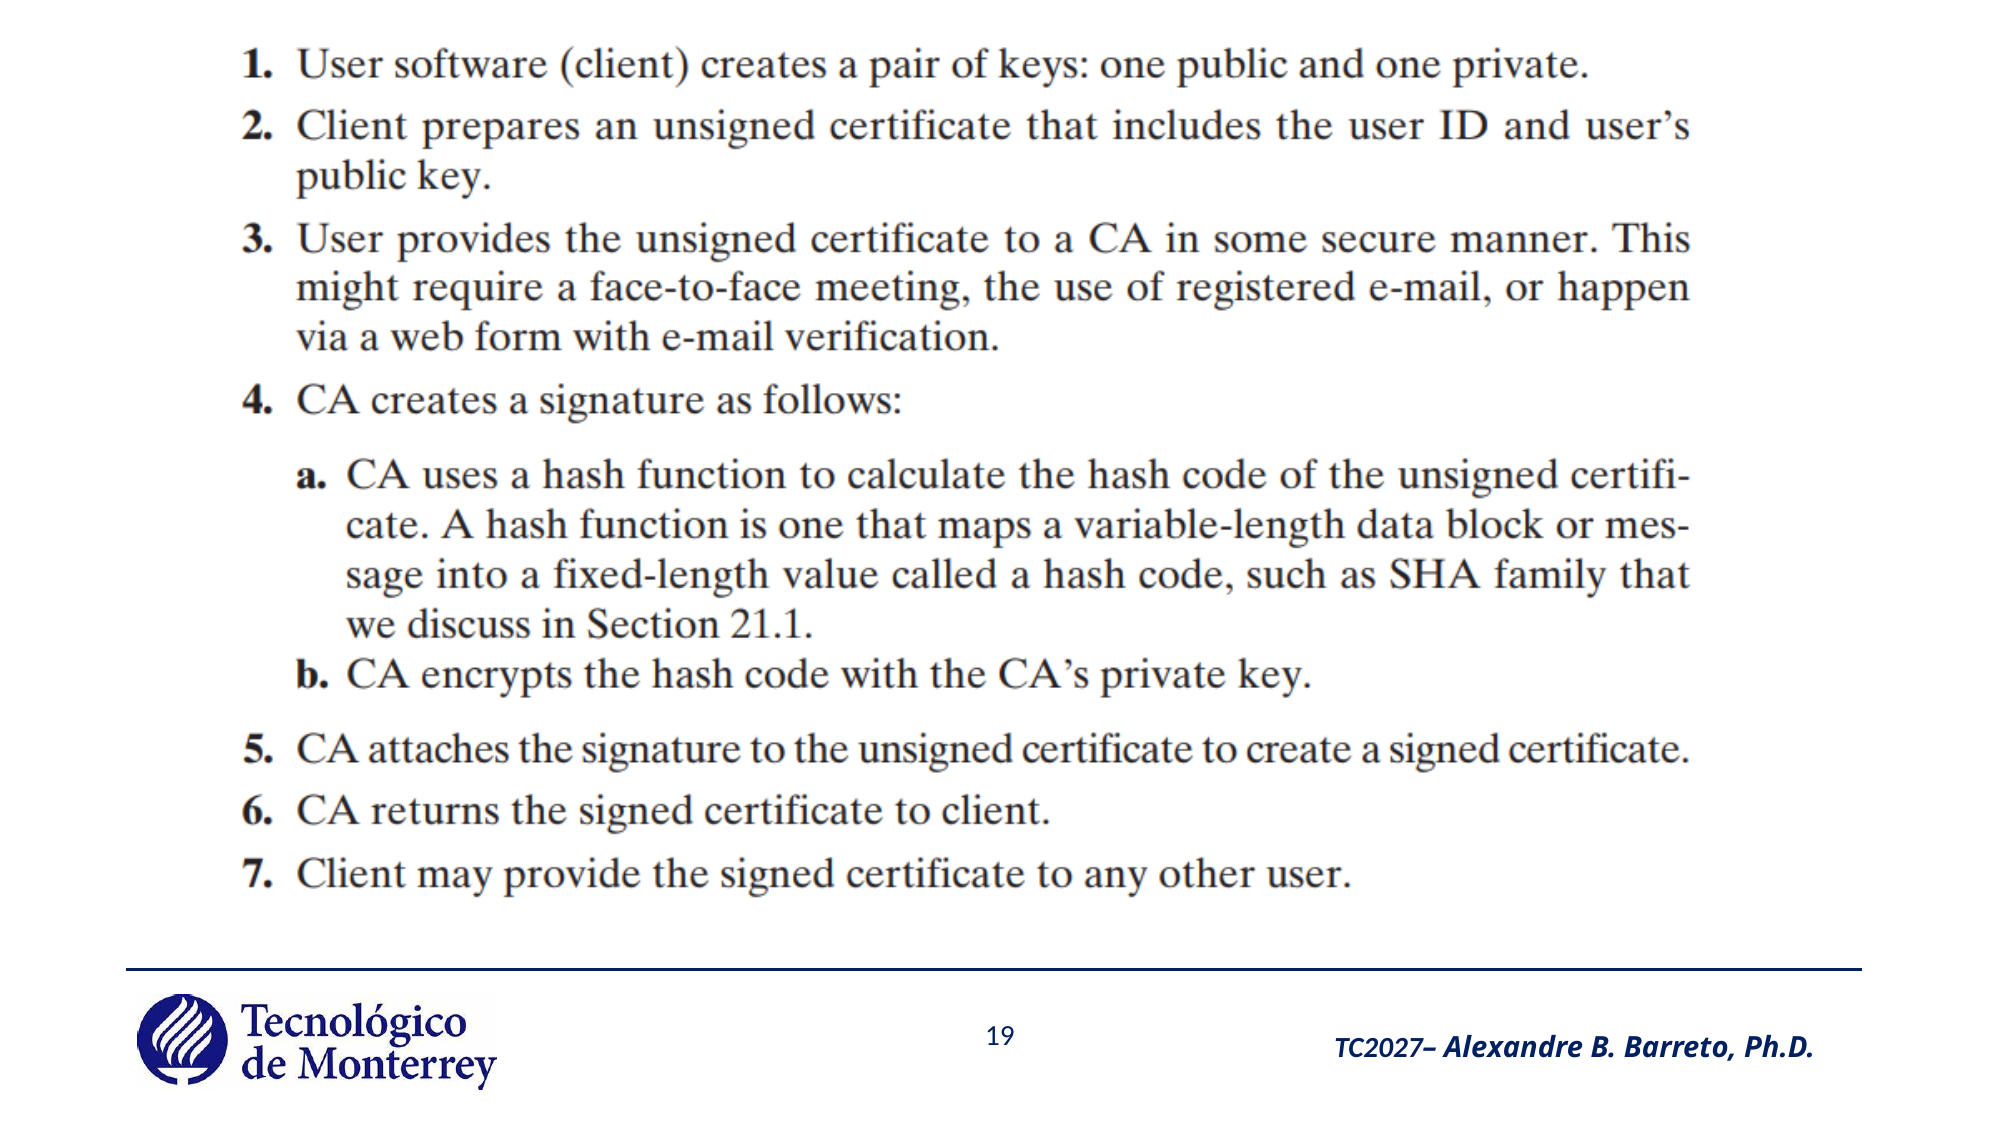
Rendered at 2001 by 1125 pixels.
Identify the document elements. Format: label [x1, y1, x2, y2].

picture [137, 994, 497, 1090]
picture [218, 18, 1782, 930]
